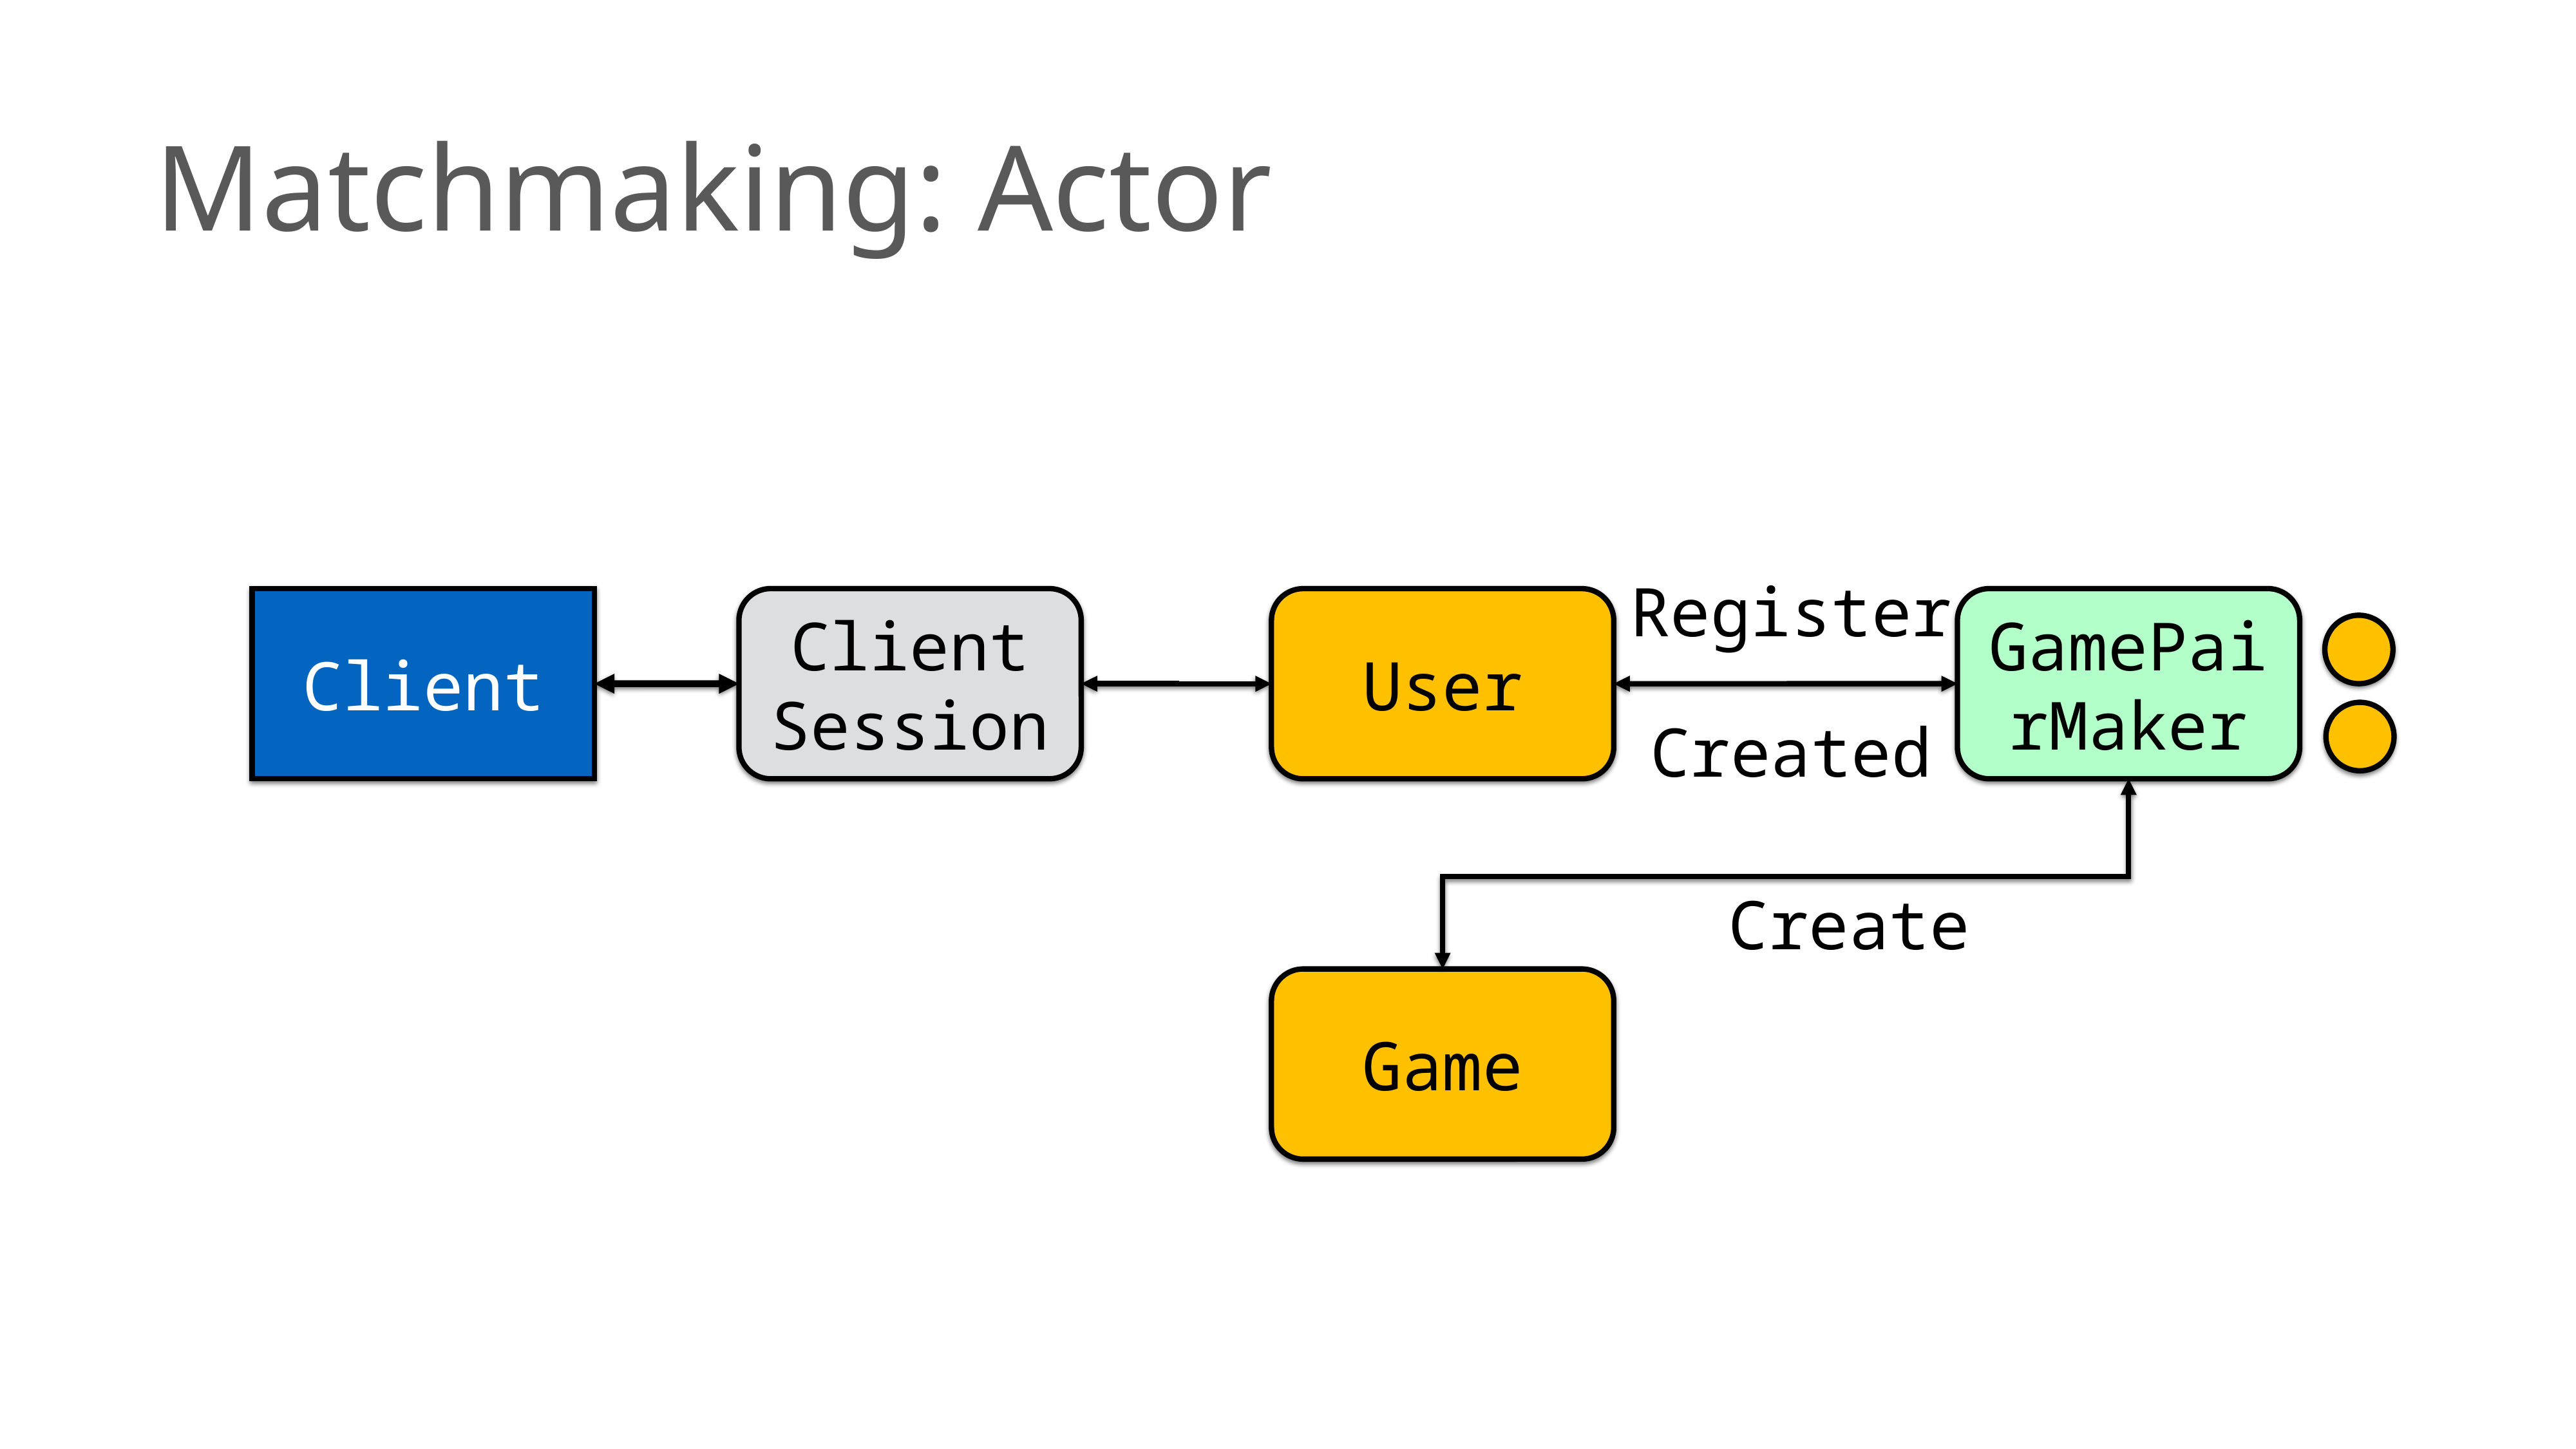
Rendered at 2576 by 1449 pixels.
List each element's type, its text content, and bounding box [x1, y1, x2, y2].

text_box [1690, 531, 1881, 1217]
text_box Created [1881, 705, 1942, 795]
text_box GamePairMaker [1957, 588, 2300, 779]
text_box Created [1640, 705, 1690, 795]
text_box Register [1881, 564, 1962, 655]
text_box Create [1881, 878, 1980, 968]
text_box User [1271, 589, 1614, 779]
text_box Game [1271, 969, 1614, 1159]
text_box Client Session [739, 588, 1081, 779]
text_box [2325, 702, 2394, 771]
text_box Matchmaking: Actor [145, 108, 1283, 260]
text_box Register [1620, 564, 1690, 655]
text_box [2325, 615, 2393, 684]
text_box Client [252, 589, 594, 779]
